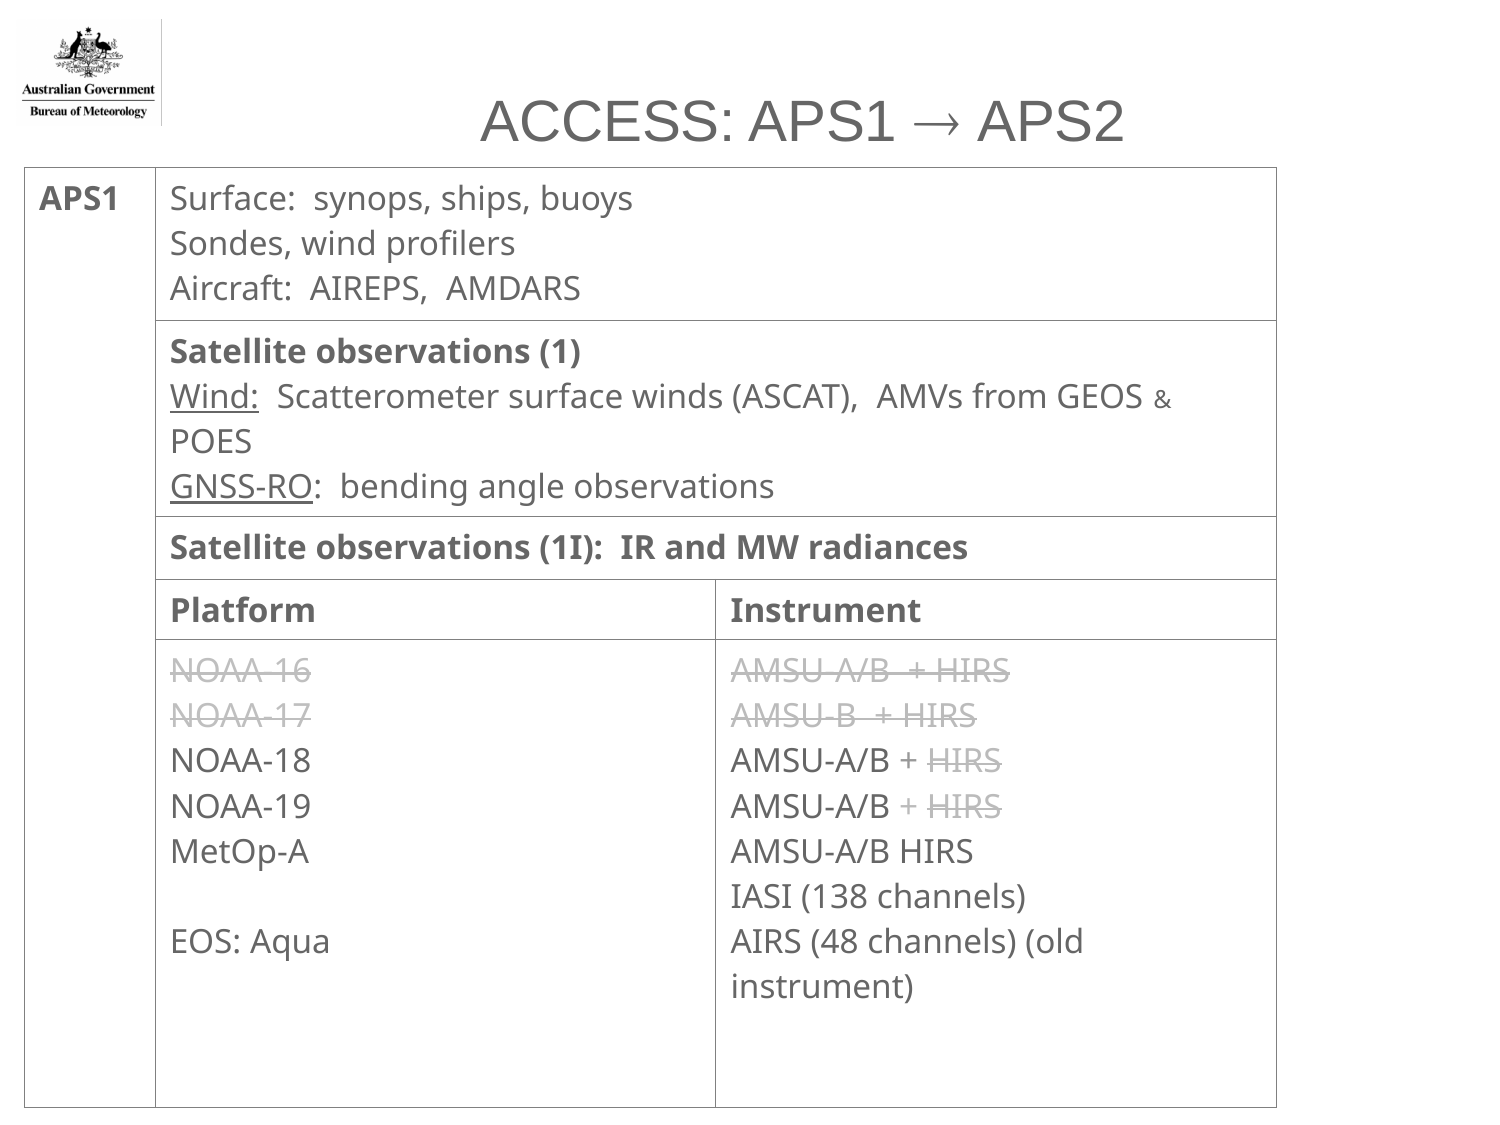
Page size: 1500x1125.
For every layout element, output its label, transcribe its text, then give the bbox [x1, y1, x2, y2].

table_header APS1 [25, 168, 155, 1107]
table_cell Instrument [716, 580, 1276, 639]
picture [16, 19, 162, 126]
table_header Surface: synops, ships, buoys Sondes, wind profilers Aircraft: AIREPS, AMDARS [156, 168, 1276, 320]
title ACCESS: APS1  APS2 [229, 24, 1377, 212]
table_cell Platform [156, 580, 715, 639]
table_cell NOAA-16 NOAA-17 NOAA-18 NOAA-19 MetOp-A EOS: Aqua [156, 640, 715, 1107]
table_cell Satellite observations (1) Wind: Scatterometer surface winds (ASCAT), AMVs from GEOS & POES GNSS-RO: bending angle observations [156, 321, 1276, 516]
table_cell Satellite observations (1I): IR and MW radiances [156, 517, 1276, 579]
table_cell AMSU-A/B + HIRS AMSU-B + HIRS AMSU-A/B + HIRS AMSU-A/B + HIRS AMSU-A/B HIRS IASI (138 channels) AIRS (48 channels) (old instrument) [716, 640, 1276, 1107]
